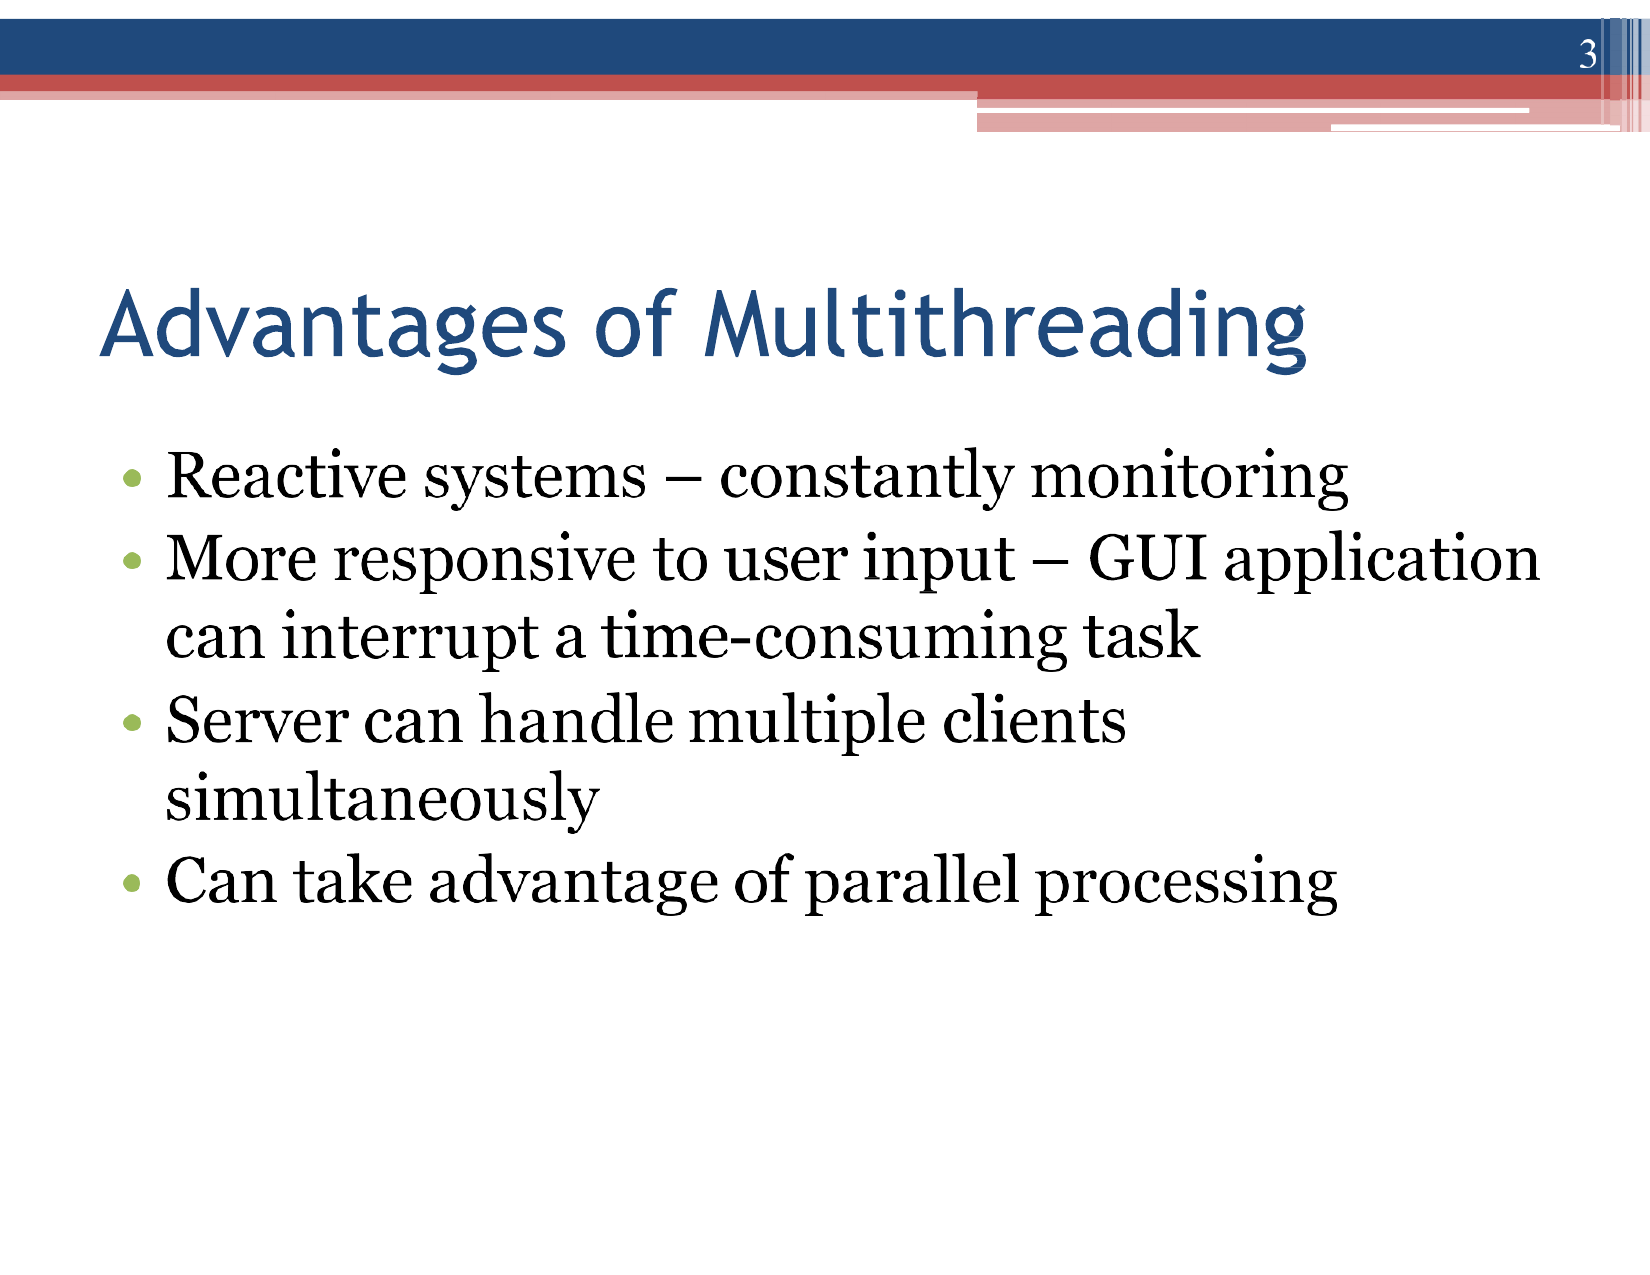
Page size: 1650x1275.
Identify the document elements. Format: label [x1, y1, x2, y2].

picture [652, 538, 707, 581]
text_box [253, 306, 295, 358]
text_box [1136, 534, 1183, 581]
text_box [166, 534, 316, 581]
picture [123, 714, 141, 732]
picture [555, 624, 586, 659]
text_box [1265, 304, 1306, 376]
text_box [863, 531, 1015, 594]
text_box [704, 290, 770, 358]
text_box [303, 306, 343, 357]
text_box [167, 624, 265, 659]
picture [805, 852, 1019, 917]
text_box [894, 289, 906, 301]
text_box [888, 307, 905, 357]
picture [1580, 39, 1597, 68]
picture [424, 455, 645, 511]
text_box [1038, 306, 1084, 358]
text_box [596, 306, 640, 358]
picture [167, 770, 600, 834]
picture [281, 609, 539, 672]
picture [479, 692, 674, 743]
text_box [827, 287, 845, 358]
text_box [208, 869, 277, 903]
text_box [1137, 287, 1180, 358]
picture [0, 18, 1650, 132]
text_box [1006, 306, 1036, 357]
picture [430, 852, 718, 917]
text_box [915, 294, 947, 358]
text_box [601, 609, 1067, 672]
text_box [167, 856, 205, 903]
text_box [763, 547, 848, 581]
text_box [352, 294, 384, 358]
text_box [1189, 307, 1205, 357]
picture [1031, 448, 1348, 512]
picture [724, 547, 760, 581]
picture [1035, 854, 1338, 917]
text_box [646, 287, 678, 357]
picture [123, 469, 141, 487]
text_box [292, 852, 412, 903]
text_box [775, 307, 815, 358]
text_box [436, 304, 477, 376]
text_box [157, 287, 200, 358]
text_box [1195, 289, 1207, 301]
picture [689, 692, 925, 756]
picture [1225, 530, 1540, 594]
text_box [205, 307, 250, 358]
text_box [1186, 534, 1207, 580]
text_box [533, 306, 566, 358]
text_box [954, 287, 993, 357]
text_box [666, 476, 702, 481]
text_box [482, 306, 528, 358]
picture [721, 447, 1015, 511]
text_box [1083, 608, 1202, 659]
picture [168, 695, 349, 743]
text_box [1090, 306, 1132, 358]
text_box [99, 289, 154, 357]
picture [123, 874, 141, 892]
text_box [388, 306, 431, 358]
text_box [365, 709, 464, 743]
picture [123, 551, 141, 570]
text_box [1032, 560, 1069, 564]
text_box [1218, 306, 1257, 357]
text_box [944, 692, 1125, 743]
text_box [1090, 533, 1134, 581]
picture [168, 448, 406, 498]
picture [333, 531, 636, 594]
text_box [852, 294, 884, 358]
text_box [735, 852, 795, 904]
